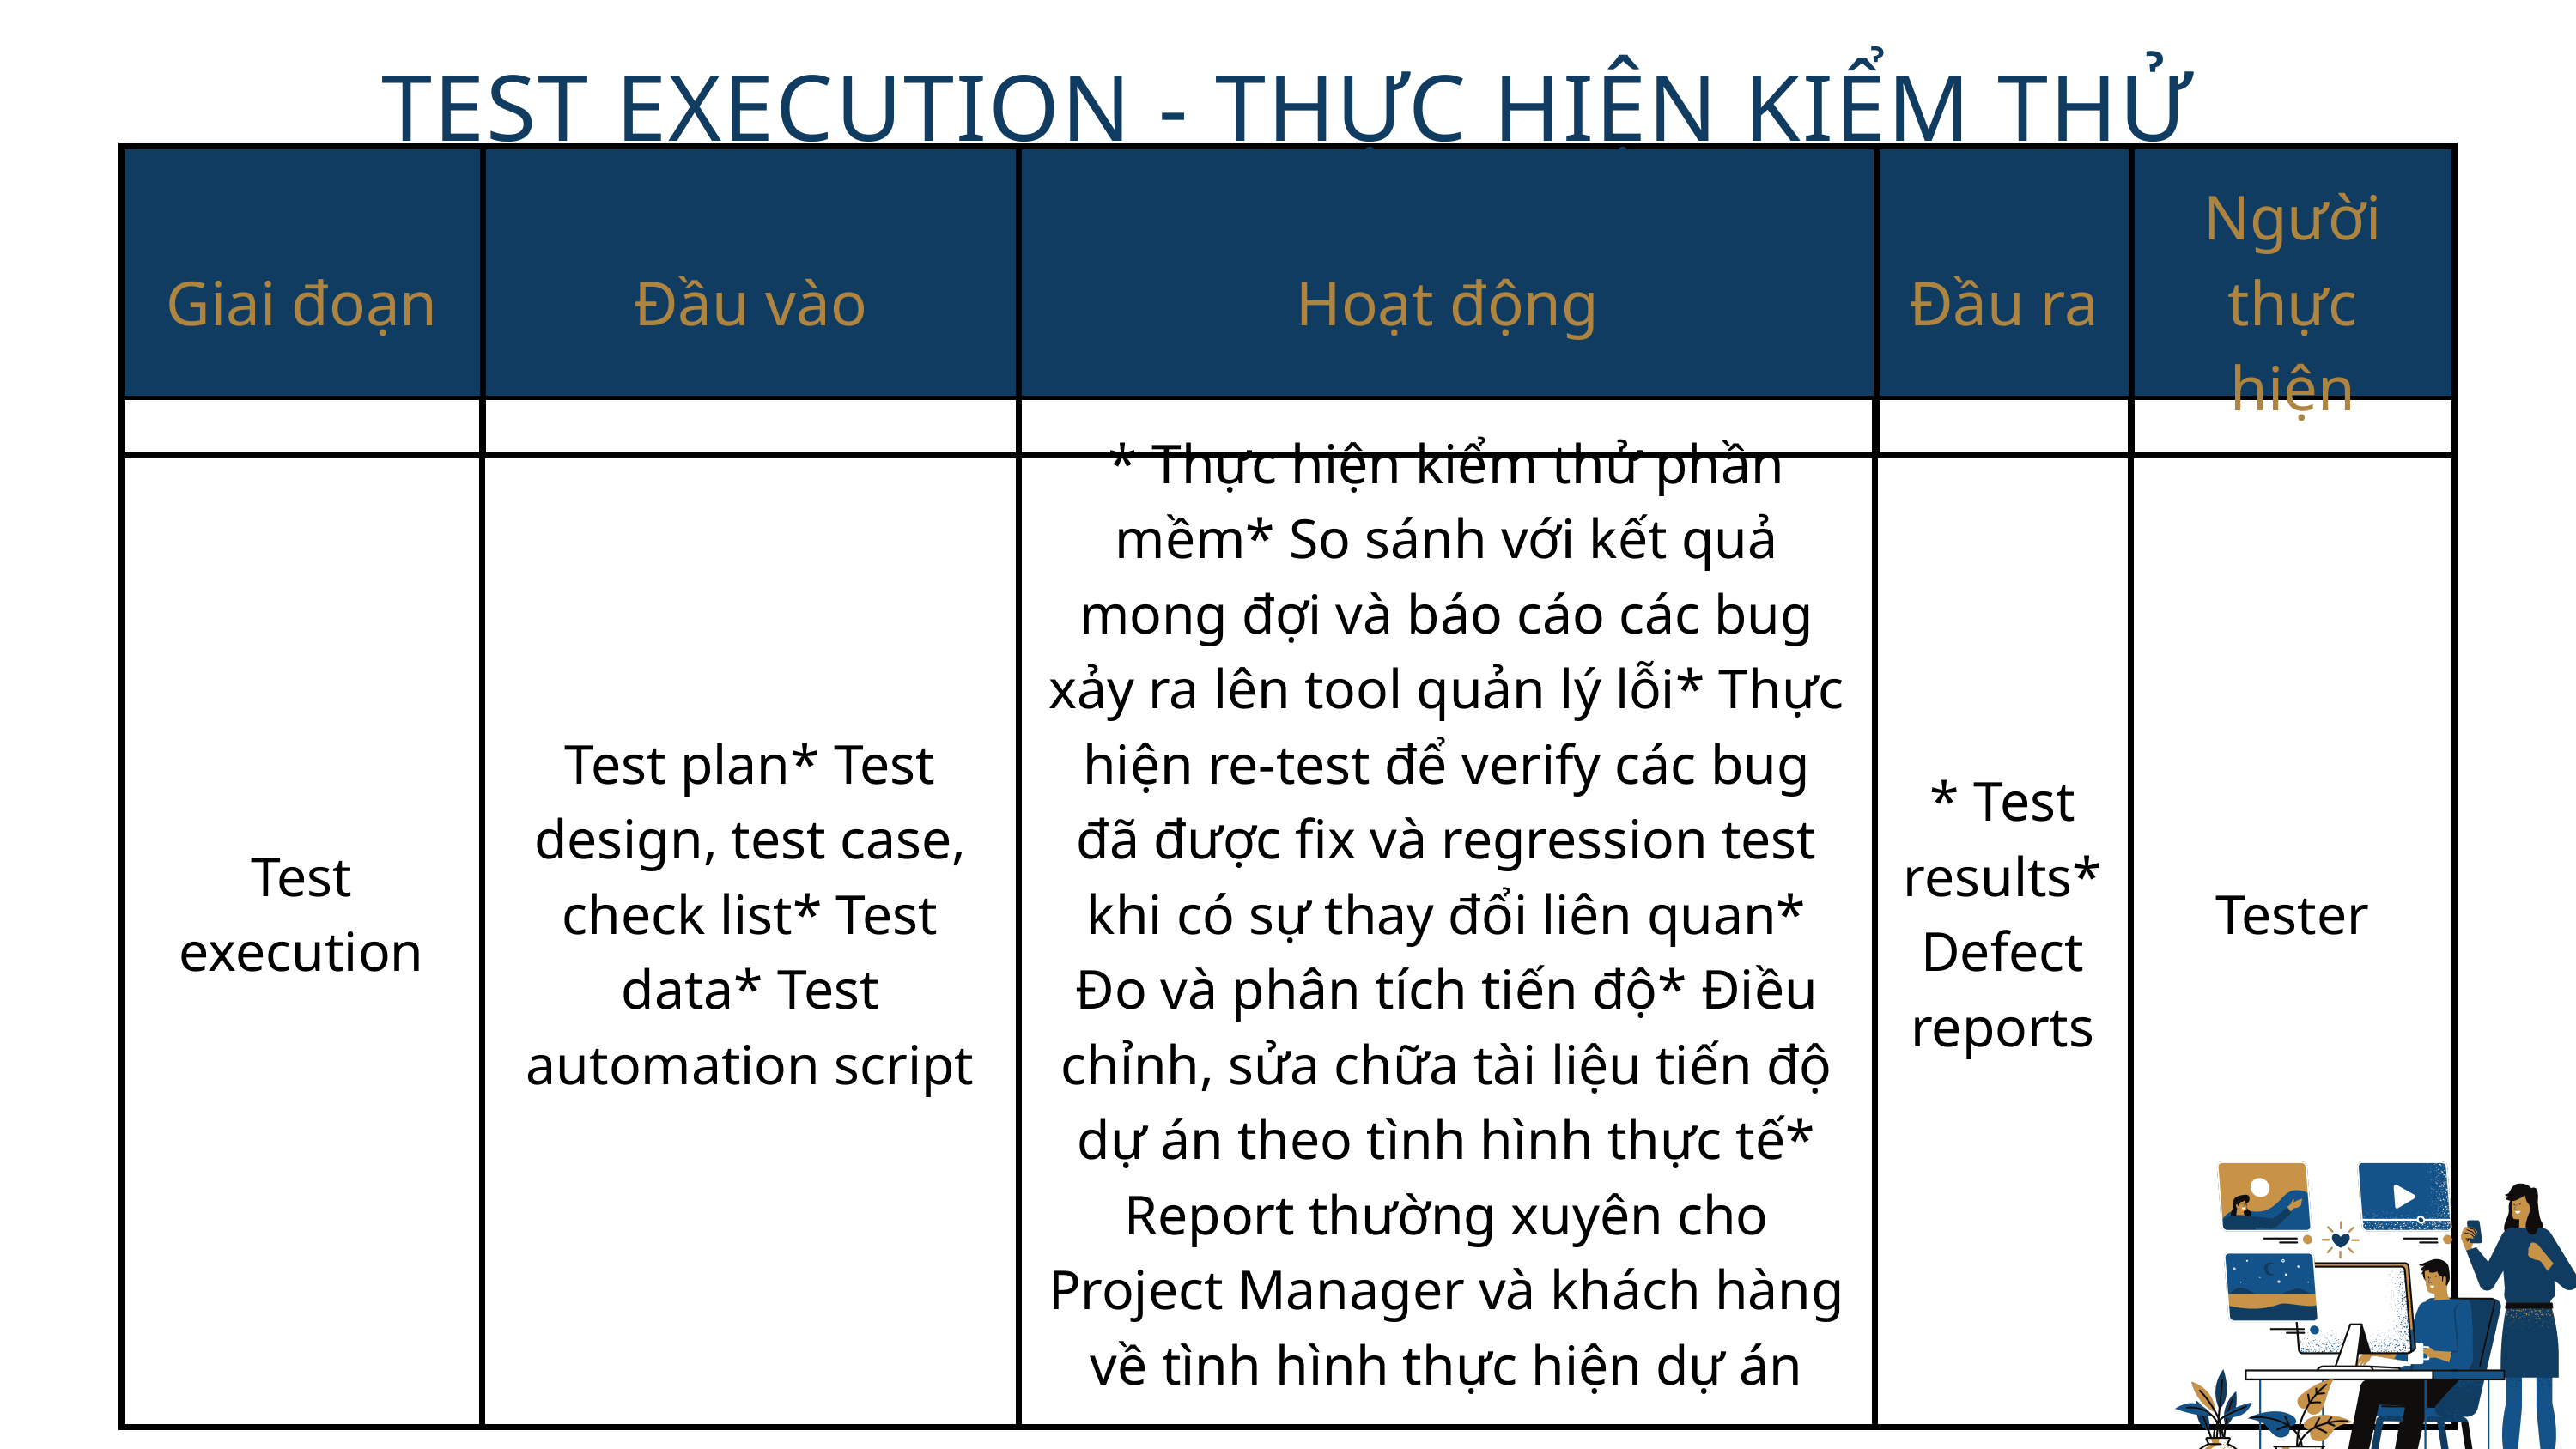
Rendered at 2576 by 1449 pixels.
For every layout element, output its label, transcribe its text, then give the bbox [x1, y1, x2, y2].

text_box TEST EXECUTION - THỰC HIỆN KIỂM THỬ [284, 49, 2292, 160]
table_header Hoạt động [1022, 160, 1874, 452]
table_header * Thực hiện kiểm thử phần mềm* So sánh với kết quả mong đợi và báo cáo các bug xảy ra lên tool quản lý lỗi* Thực hiện re-test để verify các bug đã được fix và regression test khi có sự thay đổi liên quan* Đo và phân tích tiến độ* Điều chỉnh, sửa chữa tài liệu tiến độ dự án theo tình hình thực tế* Report thường xuyên cho Project Manager và khách hàng về tình hình thực hiện dự án [1022, 458, 1872, 1424]
table_header Tester [2134, 458, 2451, 1424]
table_header * Test results* Defect reports [1878, 458, 2128, 1424]
table_header Test plan* Test design, test case, check list* Test data* Test automation script [485, 458, 1016, 1424]
table_header Người thực hiện [2135, 149, 2451, 452]
table_header Test execution [125, 458, 479, 1424]
table_header Giai đoạn [125, 149, 480, 452]
table_header Đầu ra [1880, 160, 2129, 452]
picture [2175, 1161, 2576, 1449]
table_header Đầu vào [486, 160, 1016, 452]
